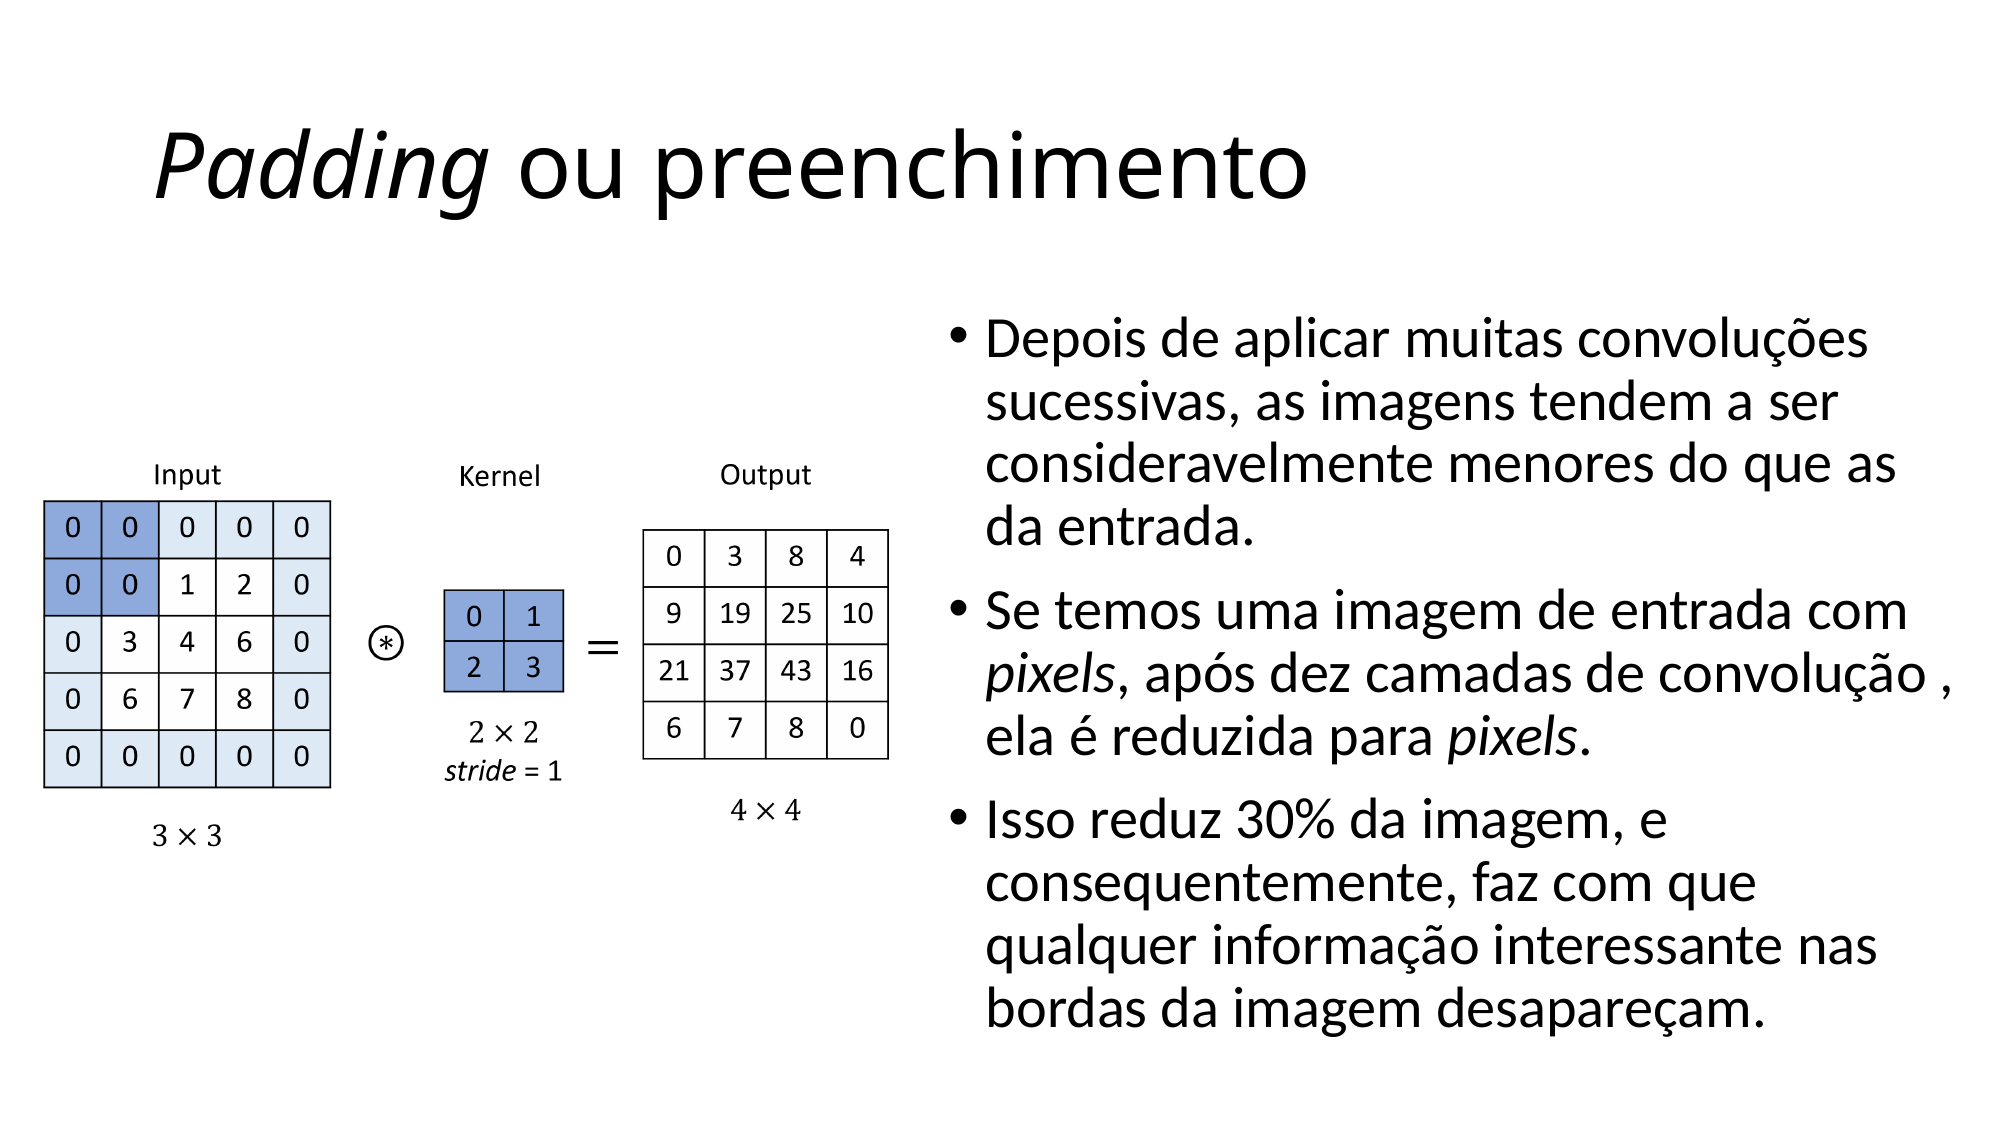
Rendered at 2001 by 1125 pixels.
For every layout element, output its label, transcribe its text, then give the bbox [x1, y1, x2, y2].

picture [43, 445, 890, 861]
title Padding ou preenchimento [137, 59, 1863, 278]
